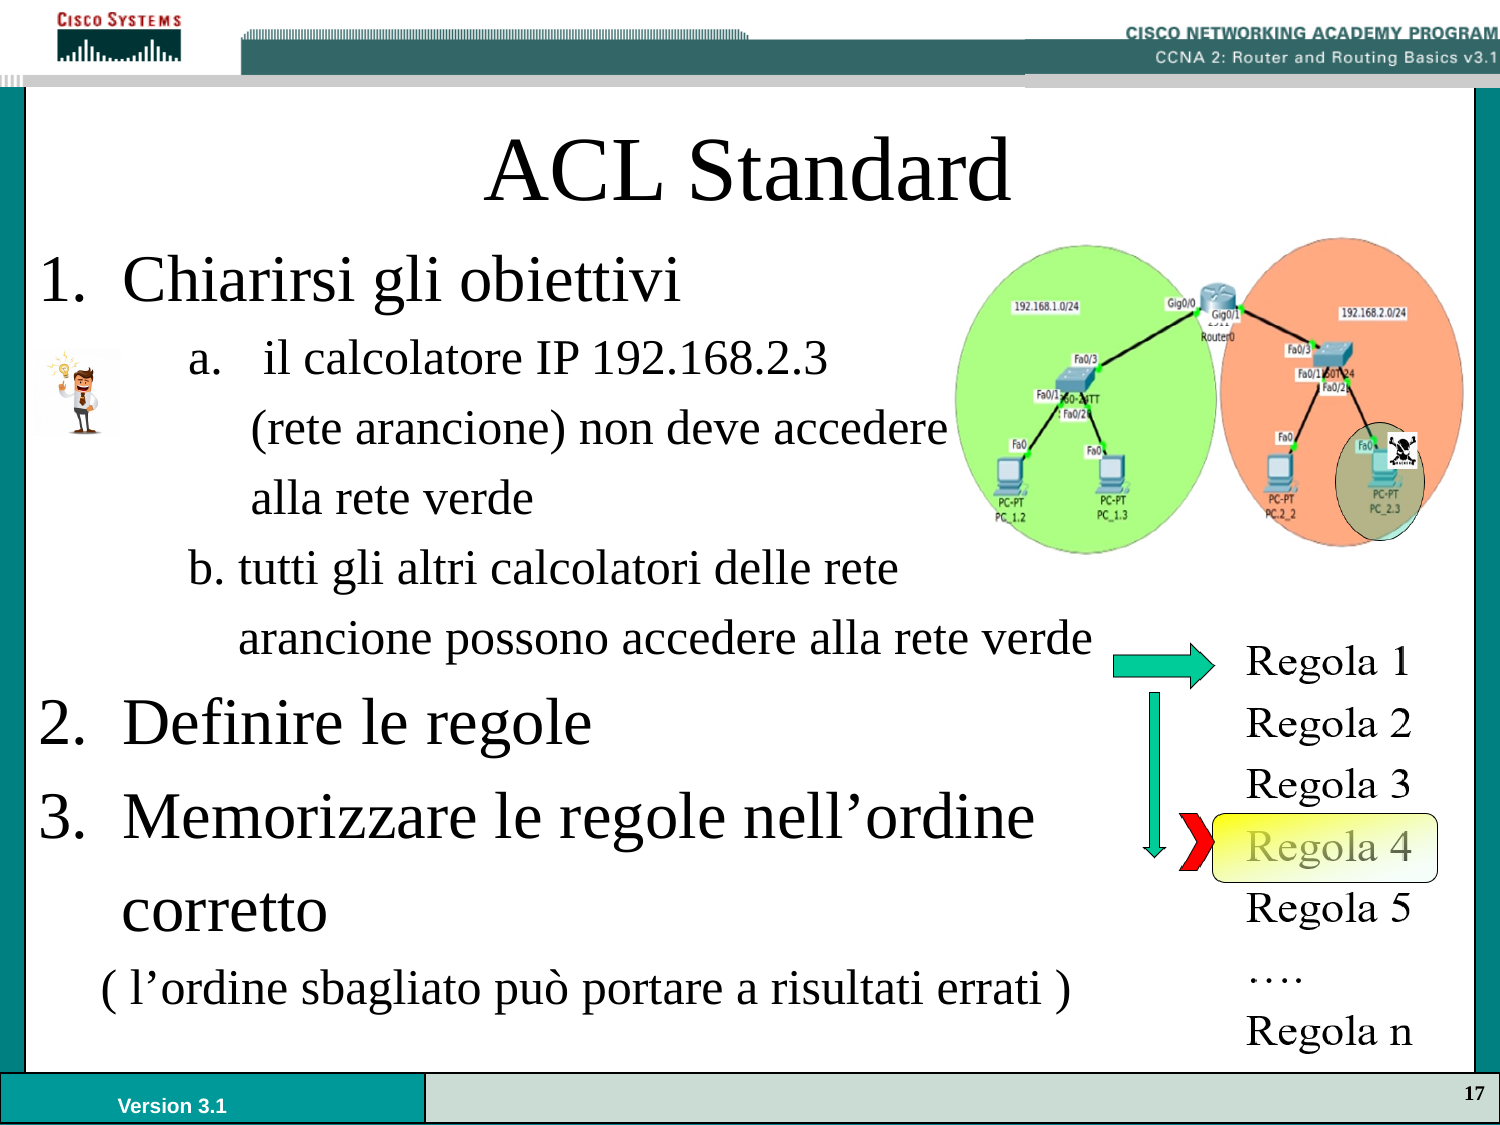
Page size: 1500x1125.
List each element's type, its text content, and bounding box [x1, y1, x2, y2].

picture [0, 0, 1500, 88]
picture [32, 347, 121, 436]
list Chiarirsi gli obiettivi il calcolatore IP 192.168.2.3 (rete arancione) non deve accedere alla rete verde b. tutti gli altri calcolatori delle rete arancione possono accedere alla rete verde Definire le regole Memorizzare le regole nell’ordine corretto ( l’ordine sbagliato può portare a risultati errati ) [22, 227, 1467, 1072]
title ACL Standard [57, 99, 1441, 227]
picture [1108, 632, 1441, 1058]
picture [949, 230, 1467, 563]
